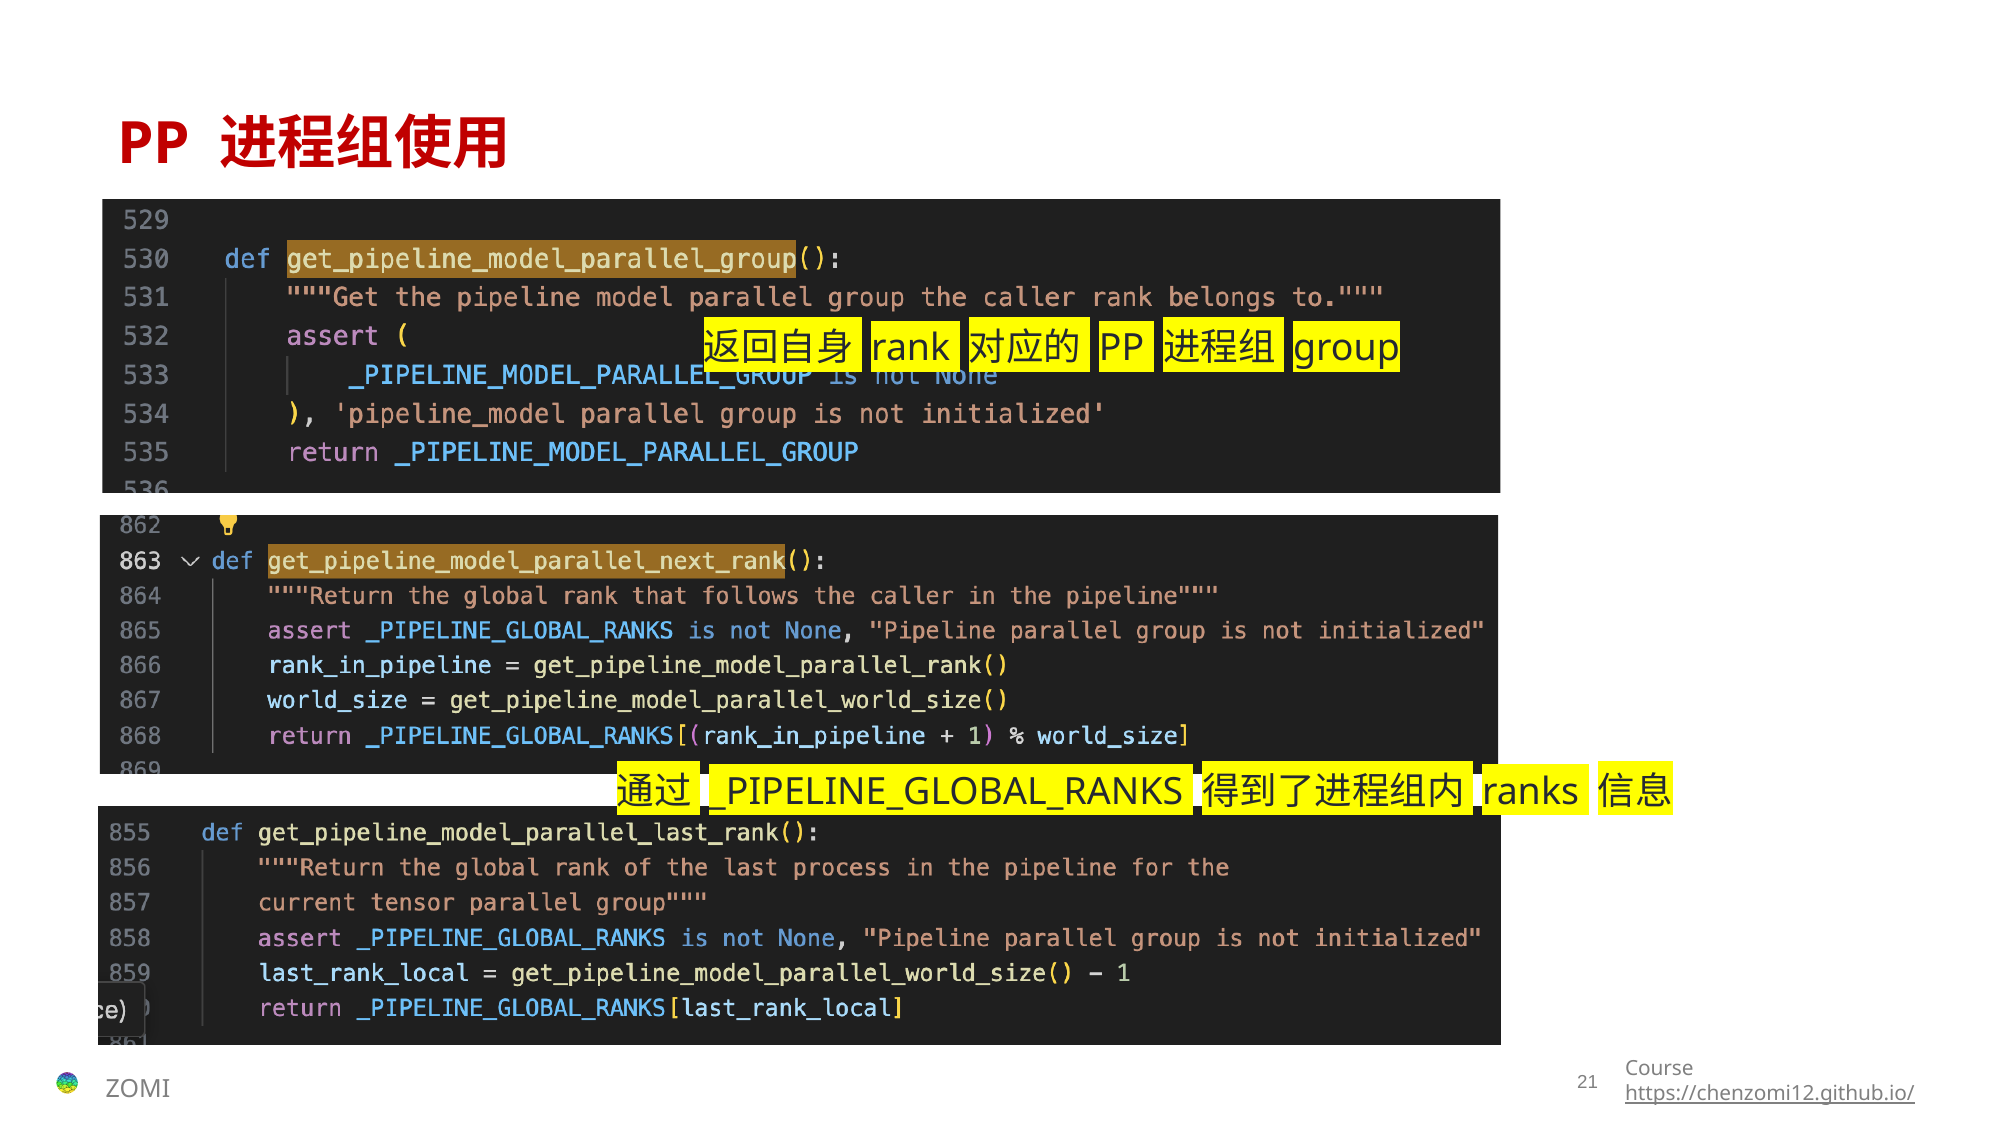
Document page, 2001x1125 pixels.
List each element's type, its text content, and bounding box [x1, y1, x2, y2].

picture [57, 1073, 77, 1093]
text_box 通过 _PIPELINE_GLOBAL_RANKS 得到了进程组内 ranks 信息 [601, 759, 1688, 820]
picture [99, 515, 1499, 774]
picture [98, 805, 1501, 1045]
title PP 进程组使用 [102, 91, 1901, 189]
picture [102, 199, 1501, 493]
